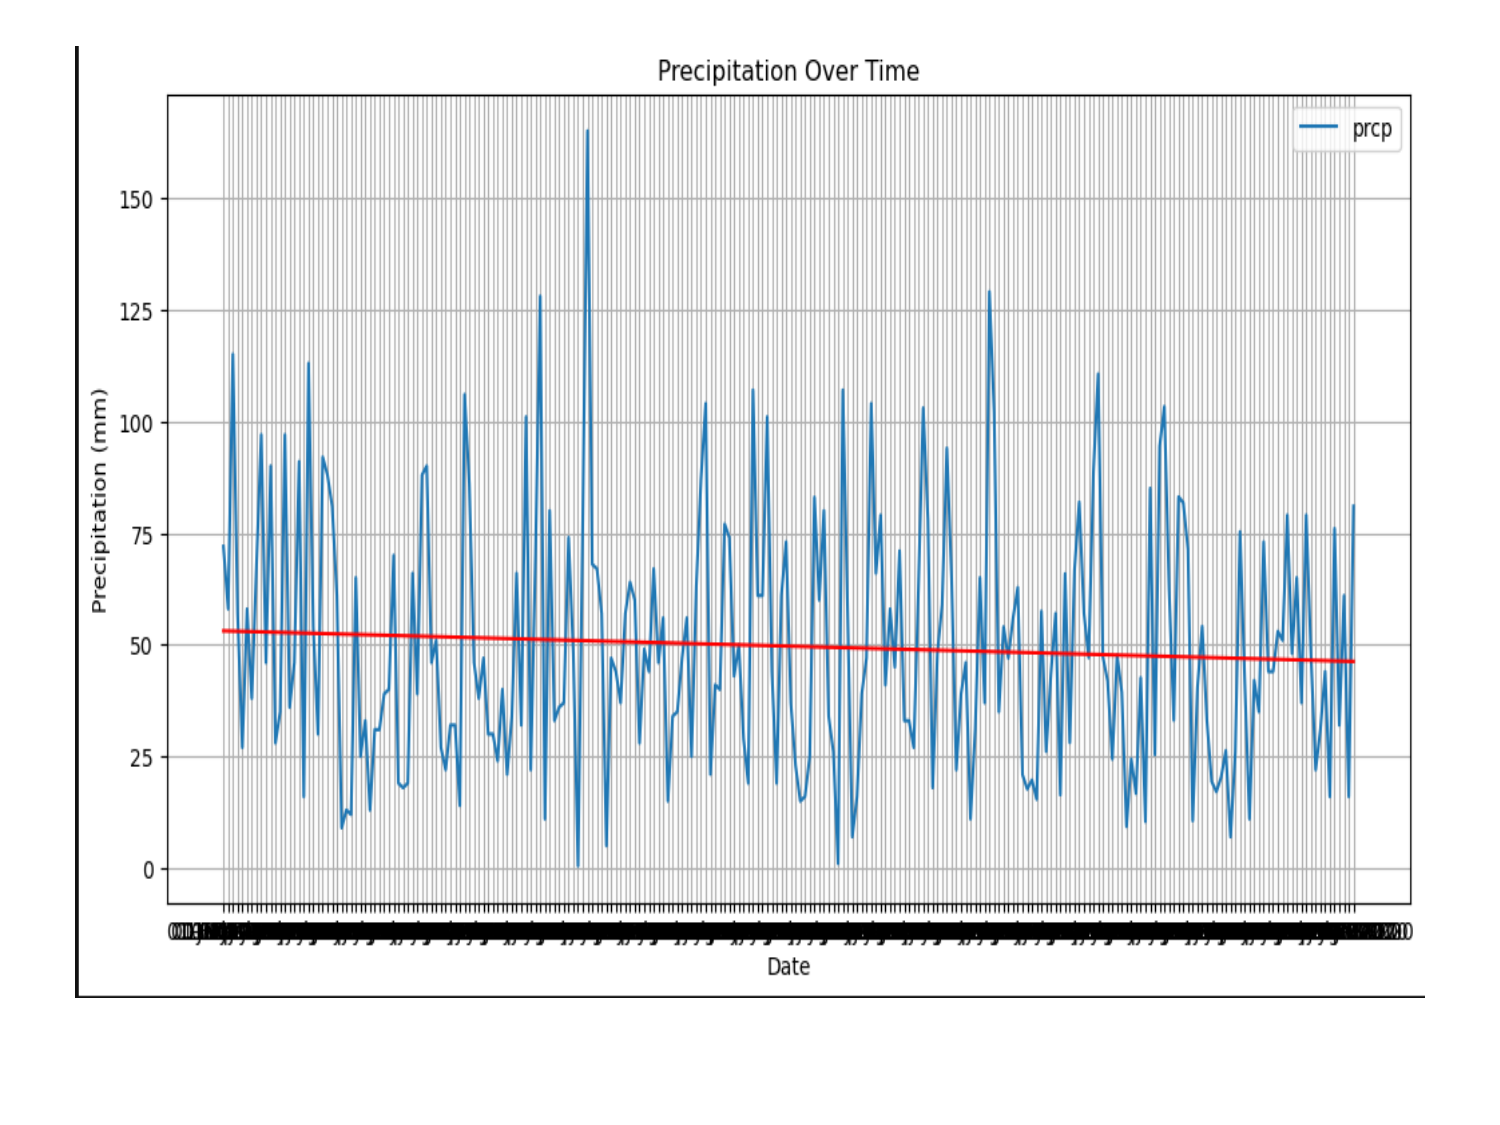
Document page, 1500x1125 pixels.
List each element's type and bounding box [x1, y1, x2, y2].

list [74, 46, 1426, 998]
